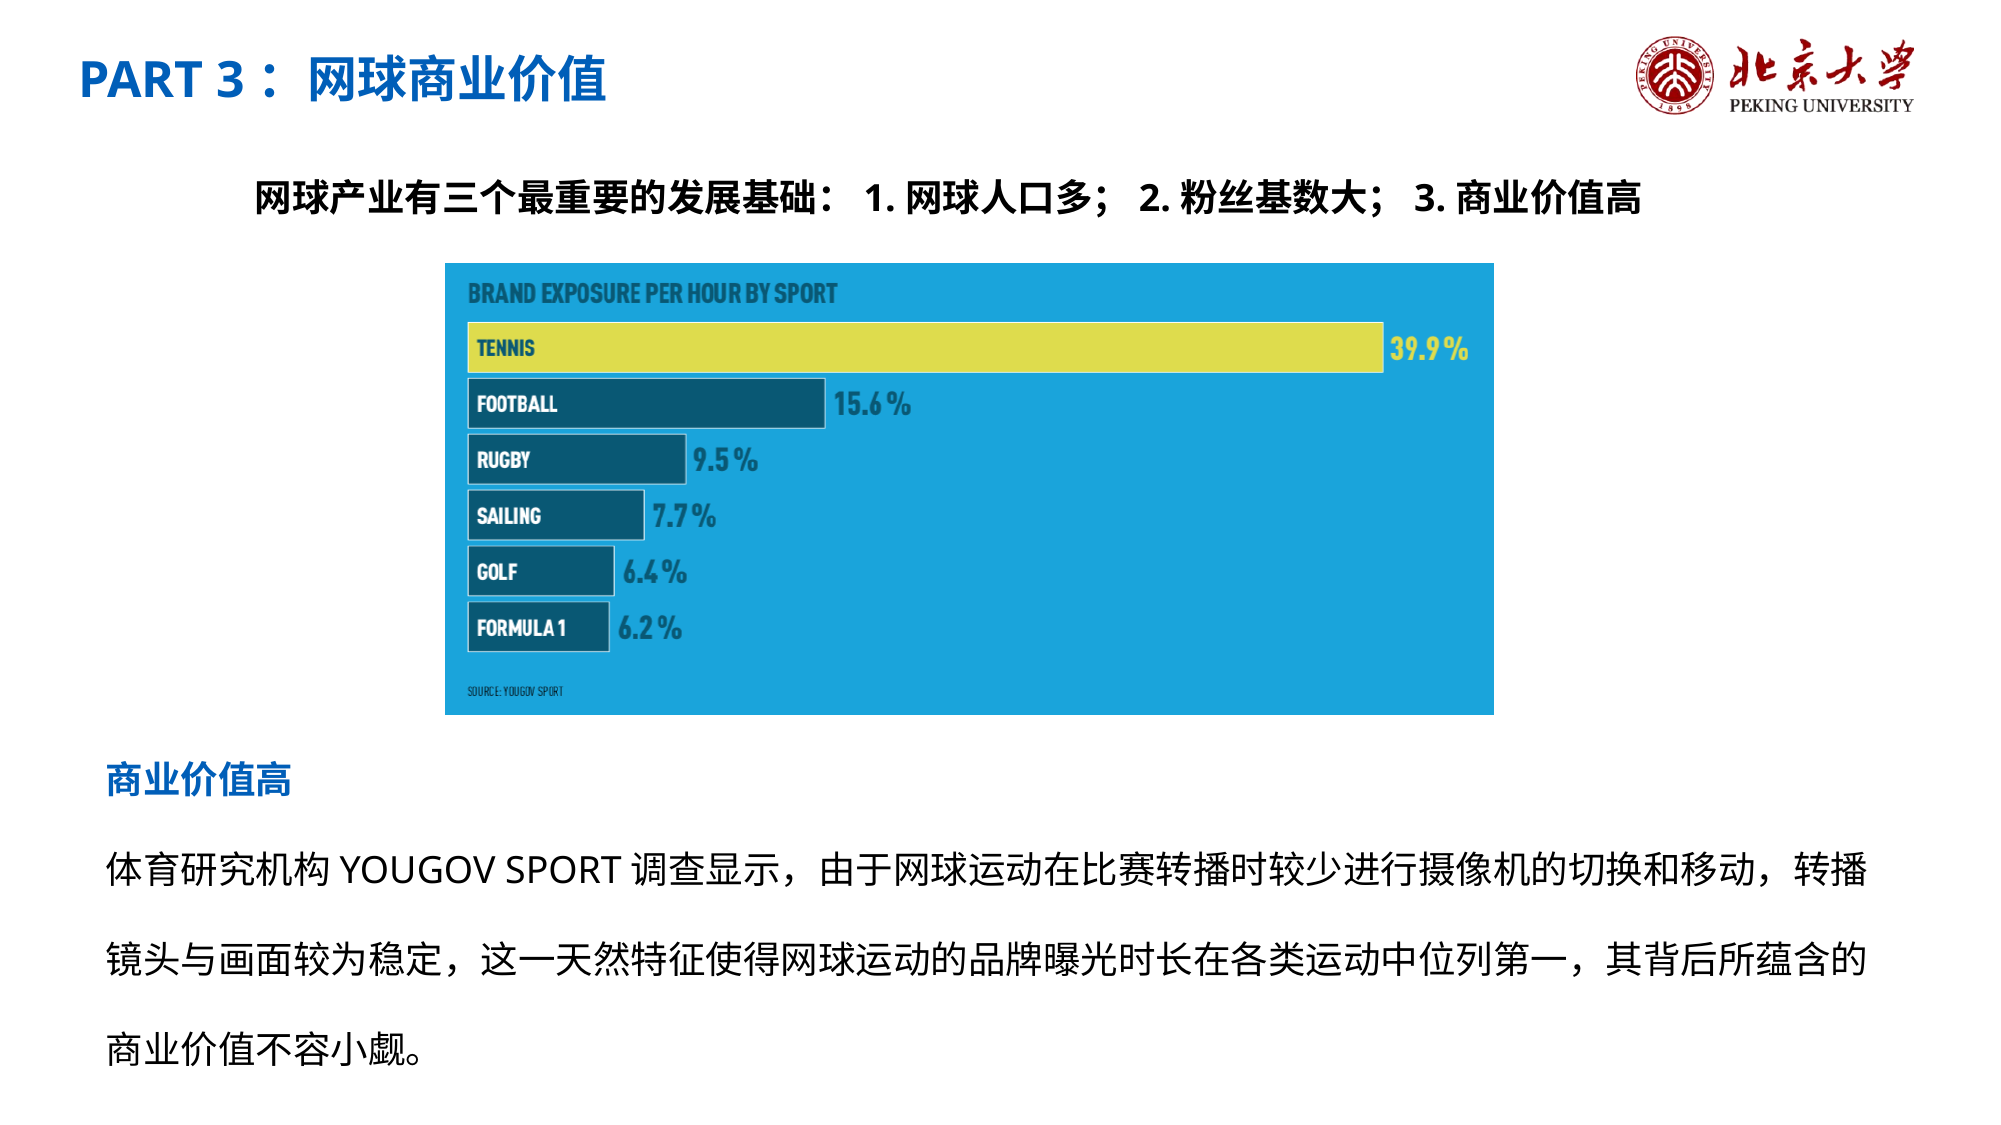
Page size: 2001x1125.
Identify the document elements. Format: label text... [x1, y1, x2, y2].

text_box PART 3：网球商业价值 [63, 40, 1137, 116]
text_box 商业价值高 体育研究机构YOUGOV SPORT调查显示，由于网球运动在比赛转播时较少进行摄像机的切换和移动，转播镜头与画面较为稳定，这一天然特征使得网球运动的品牌曝光时长在各类运动中位列第一，其背后所蕴含的商业价值不容小觑。 [90, 703, 1909, 1079]
text_box 网球产业有三个最重要的发展基础：1.网球人口多；2.粉丝基数大；3.商业价值高 [240, 166, 1853, 227]
picture [1612, 21, 1940, 130]
picture [445, 263, 1494, 715]
